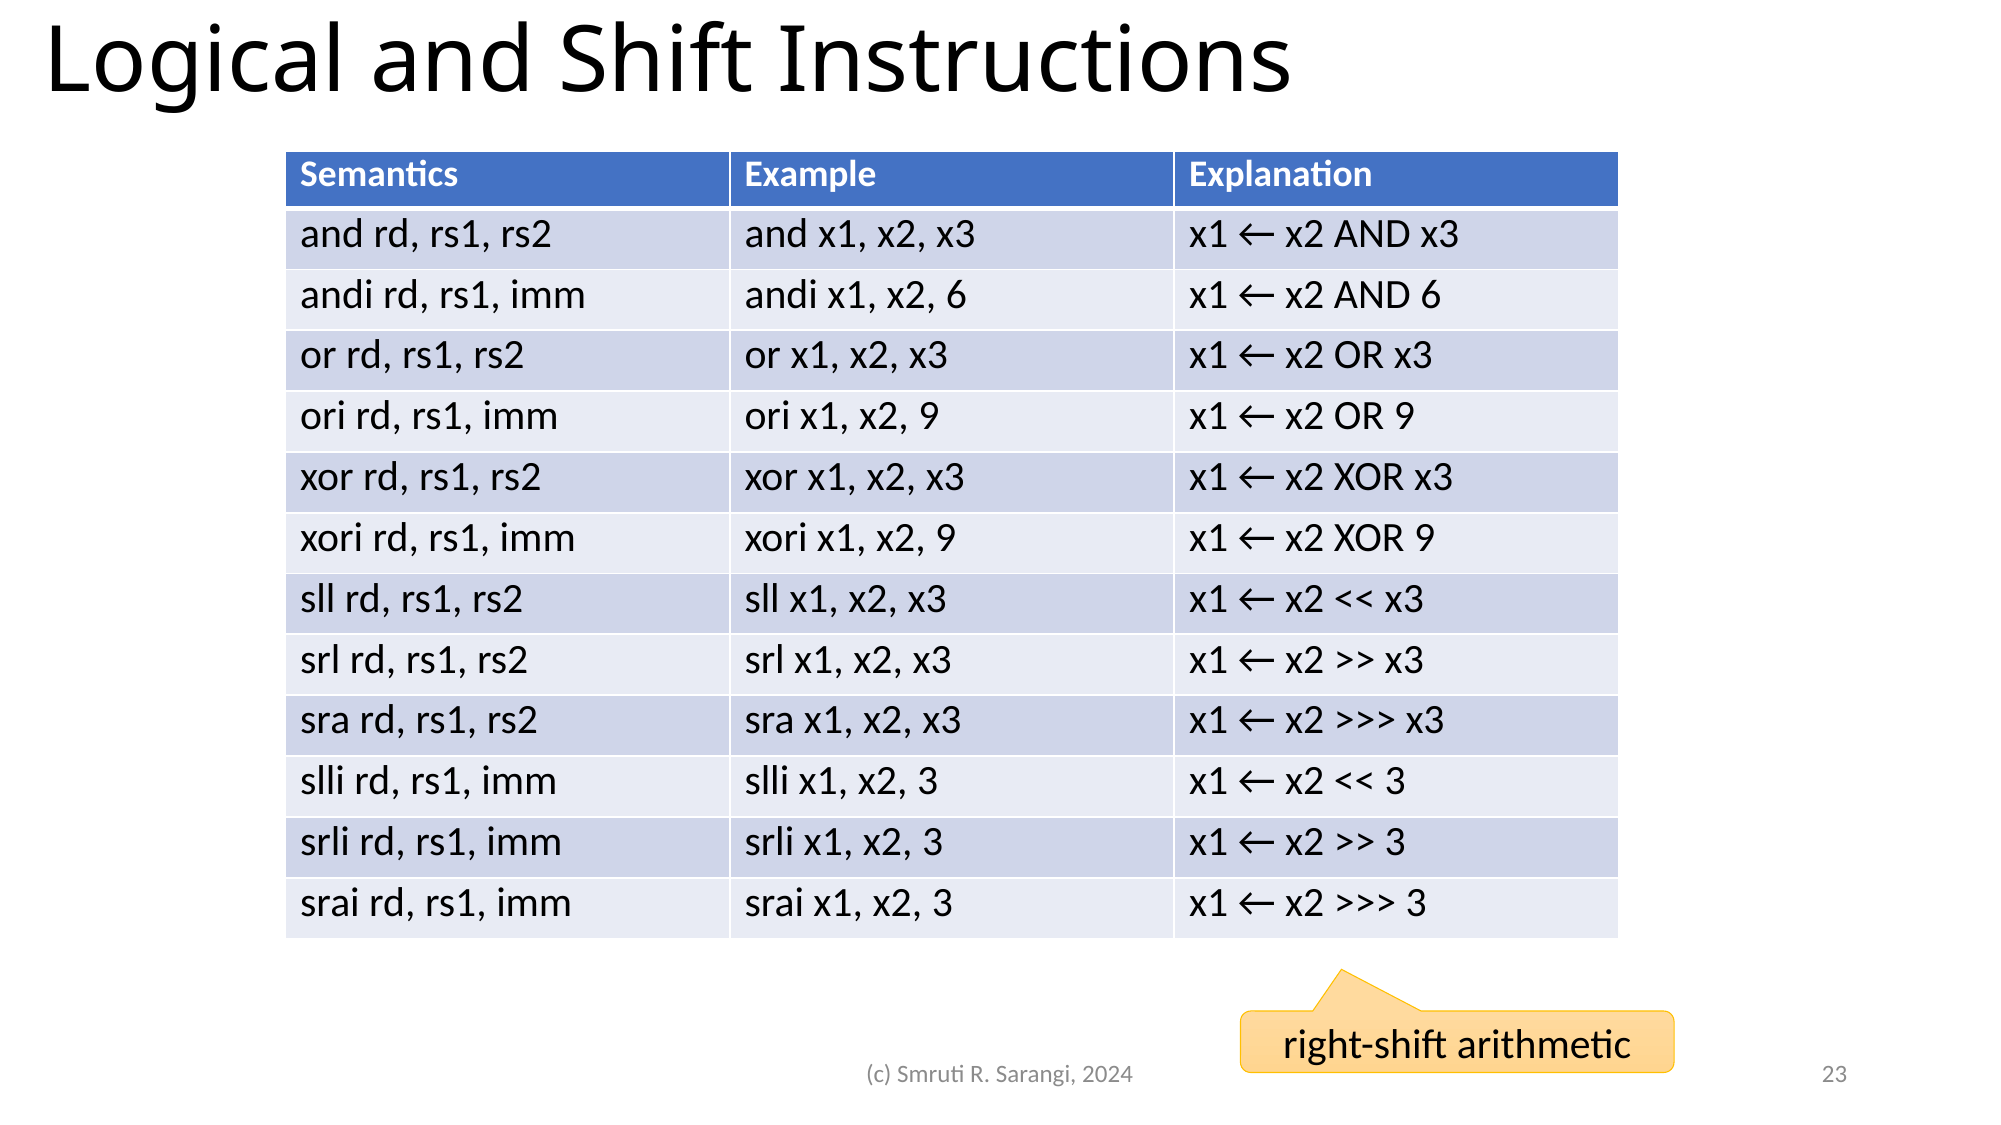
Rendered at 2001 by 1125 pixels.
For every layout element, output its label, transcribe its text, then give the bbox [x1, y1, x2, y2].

table_cell x1 ← x2 >> 3 [1175, 818, 1618, 877]
table_cell or x1, x2, x3 [731, 331, 1173, 390]
table_cell slli rd, rs1, imm [286, 757, 729, 816]
table_header Semantics [286, 152, 729, 206]
table_cell xori rd, rs1, imm [286, 514, 729, 573]
table_cell sll x1, x2, x3 [731, 574, 1173, 633]
table_cell ori x1, x2, 9 [731, 392, 1173, 451]
table_cell xor rd, rs1, rs2 [286, 453, 729, 512]
table_cell or rd, rs1, rs2 [286, 331, 729, 390]
table_cell srl x1, x2, x3 [731, 635, 1173, 694]
table_cell srli x1, x2, 3 [731, 818, 1173, 877]
table_cell and x1, x2, x3 [731, 211, 1173, 269]
table_cell slli x1, x2, 3 [731, 757, 1173, 816]
table_header Example [731, 152, 1173, 206]
table_cell sll rd, rs1, rs2 [286, 574, 729, 633]
table_cell x1 ← x2 OR x3 [1175, 331, 1618, 390]
table_cell xori x1, x2, 9 [731, 514, 1173, 573]
table_cell x1 ← x2 AND x3 [1175, 211, 1618, 269]
table_cell xor x1, x2, x3 [731, 453, 1173, 512]
table_cell srl rd, rs1, rs2 [286, 635, 729, 694]
table_header Explanation [1175, 152, 1618, 206]
table_cell and rd, rs1, rs2 [286, 211, 729, 269]
text_box right-shift arithmetic [1239, 968, 1675, 1074]
table_cell x1 ← x2 << 3 [1175, 757, 1618, 816]
table_cell x1 ← x2 OR 9 [1175, 392, 1618, 451]
title Logical and Shift Instructions [29, 0, 1754, 127]
table_cell andi rd, rs1, imm [286, 270, 729, 329]
table_cell x1 ← x2 << x3 [1175, 574, 1618, 633]
table_cell ori rd, rs1, imm [286, 392, 729, 451]
table_cell x1 ← x2 >>> x3 [1175, 696, 1618, 755]
table_cell x1 ← x2 >> x3 [1175, 635, 1618, 694]
table_cell srli rd, rs1, imm [286, 818, 729, 877]
slide_number 23 [1412, 1042, 1863, 1103]
table_cell sra rd, rs1, rs2 [286, 696, 729, 755]
table_cell x1 ← x2 AND 6 [1175, 270, 1618, 329]
table_cell x1 ← x2 XOR 9 [1175, 514, 1618, 573]
table_cell srai rd, rs1, imm [286, 879, 729, 938]
table_cell srai x1, x2, 3 [731, 879, 1173, 938]
table_cell x1 ← x2 >>> 3 [1175, 879, 1618, 938]
footer (c) Smruti R. Sarangi, 2024 [662, 1042, 1338, 1103]
table_cell sra x1, x2, x3 [731, 696, 1173, 755]
table_cell andi x1, x2, 6 [731, 270, 1173, 329]
table_cell x1 ← x2 XOR x3 [1175, 453, 1618, 512]
